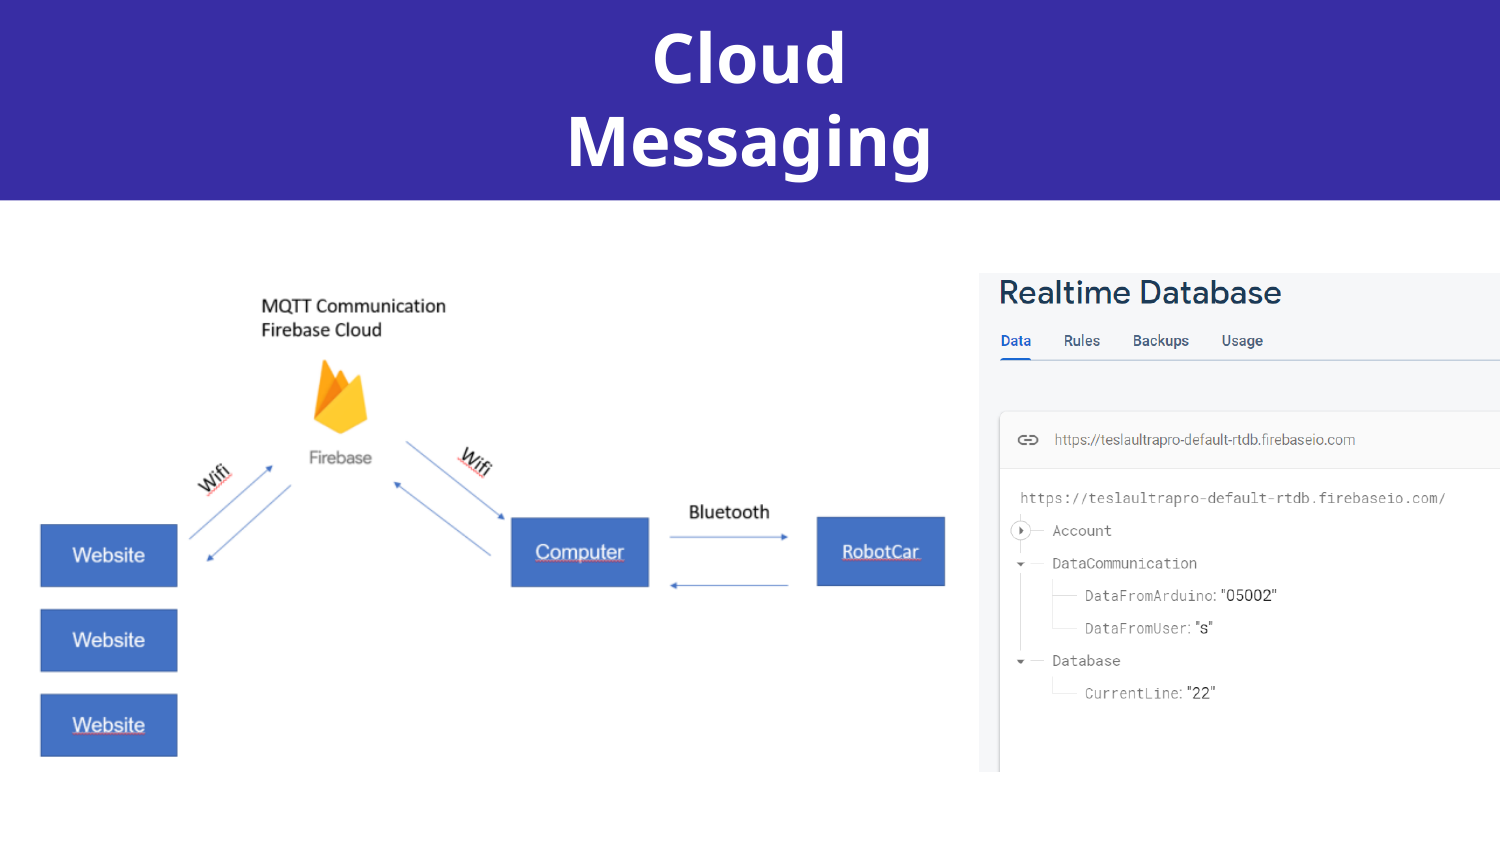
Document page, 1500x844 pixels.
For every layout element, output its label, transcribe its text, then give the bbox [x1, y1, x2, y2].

title Cloud Messaging [178, 0, 1322, 94]
picture [0, 273, 1500, 780]
